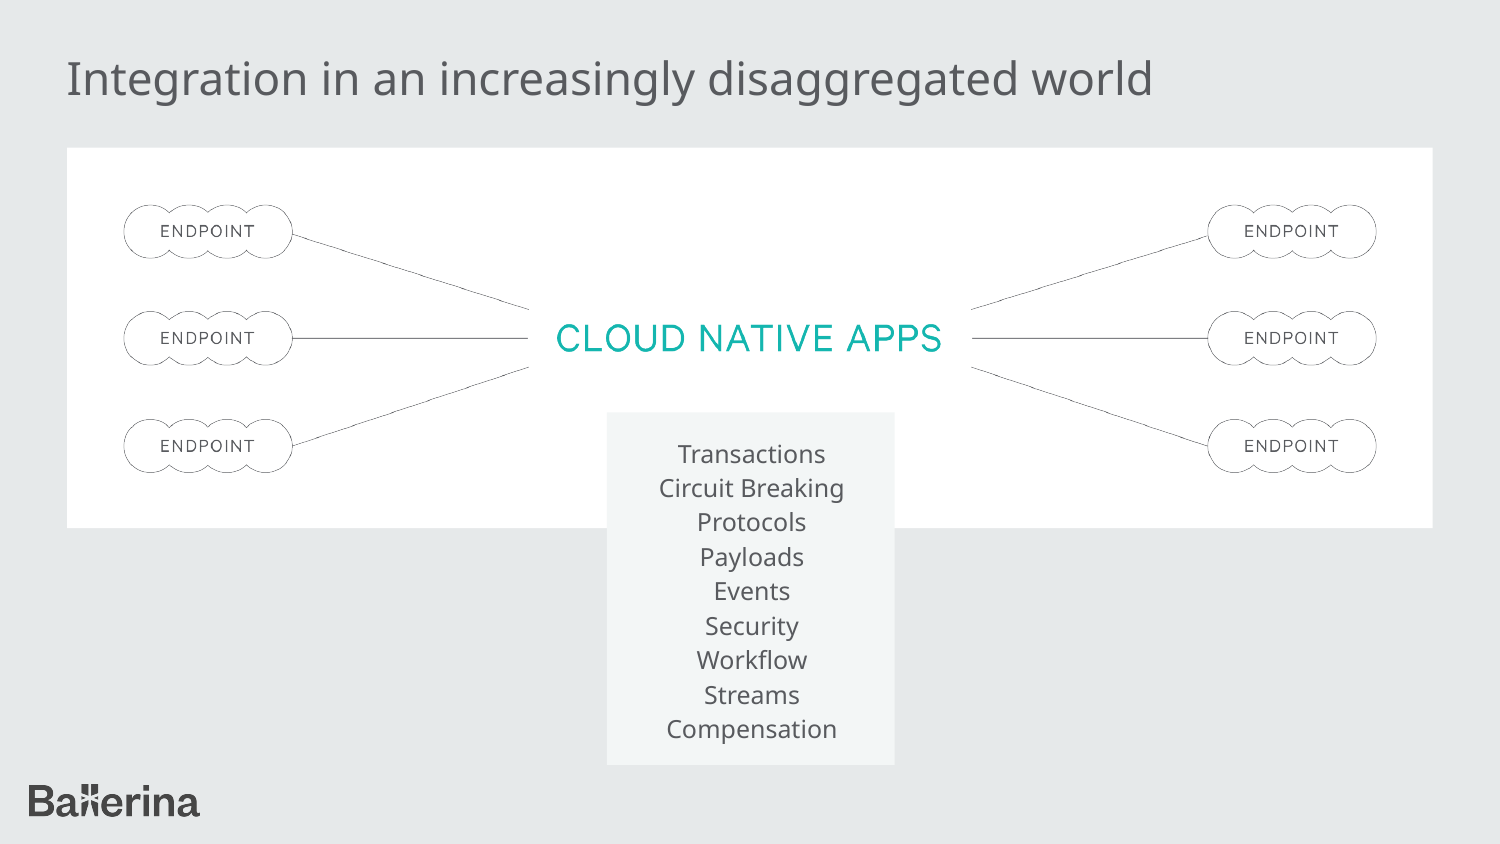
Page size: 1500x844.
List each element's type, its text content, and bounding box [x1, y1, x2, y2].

picture [28, 784, 200, 817]
picture [118, 201, 1382, 475]
title Integration in an increasingly disaggregated world [51, 22, 1404, 132]
text_box [606, 483, 895, 765]
text_box [67, 147, 1433, 529]
title Transactions Circuit Breaking Protocols Payloads Events Security Workflow Streams Compensation [638, 483, 866, 756]
